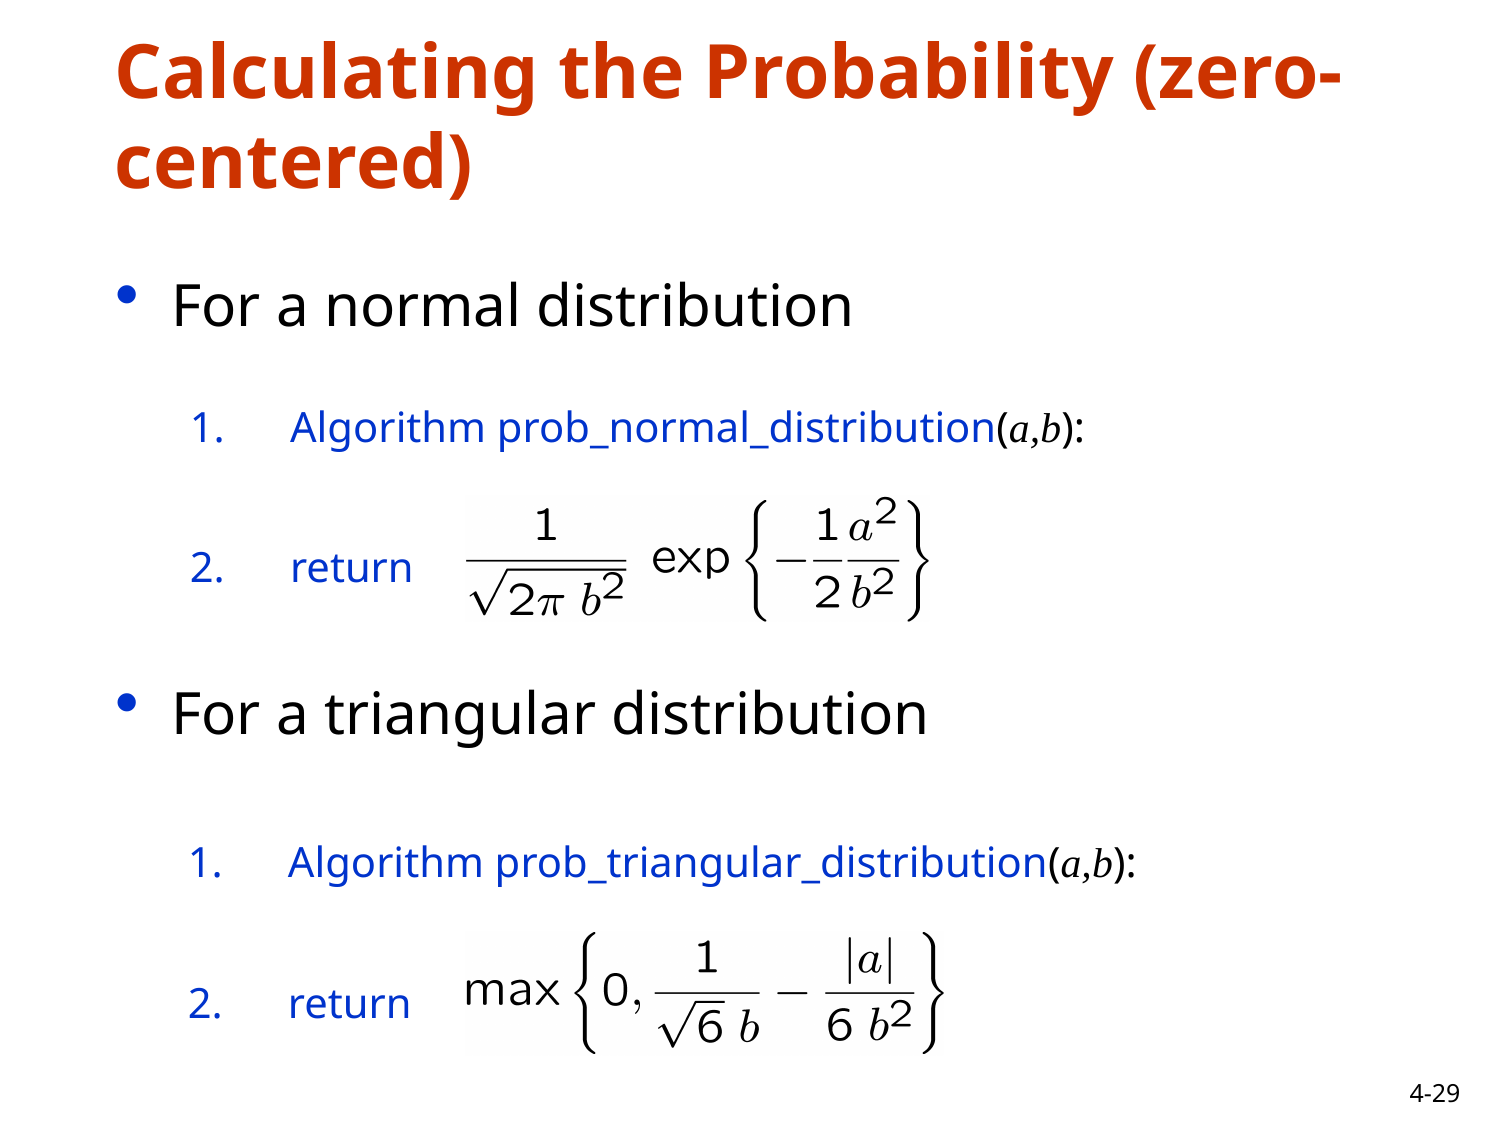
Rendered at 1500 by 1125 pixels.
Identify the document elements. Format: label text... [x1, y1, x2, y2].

picture [465, 494, 930, 622]
text_box Algorithm prob_triangular_distribution(a,b): return [173, 818, 1403, 1075]
title Calculating the Probability (zero-centered) [99, 15, 1483, 212]
picture [465, 931, 944, 1056]
list For a normal distribution For a triangular distribution [100, 259, 1481, 1048]
text_box Algorithm prob_normal_distribution(a,b): return [175, 383, 1276, 640]
